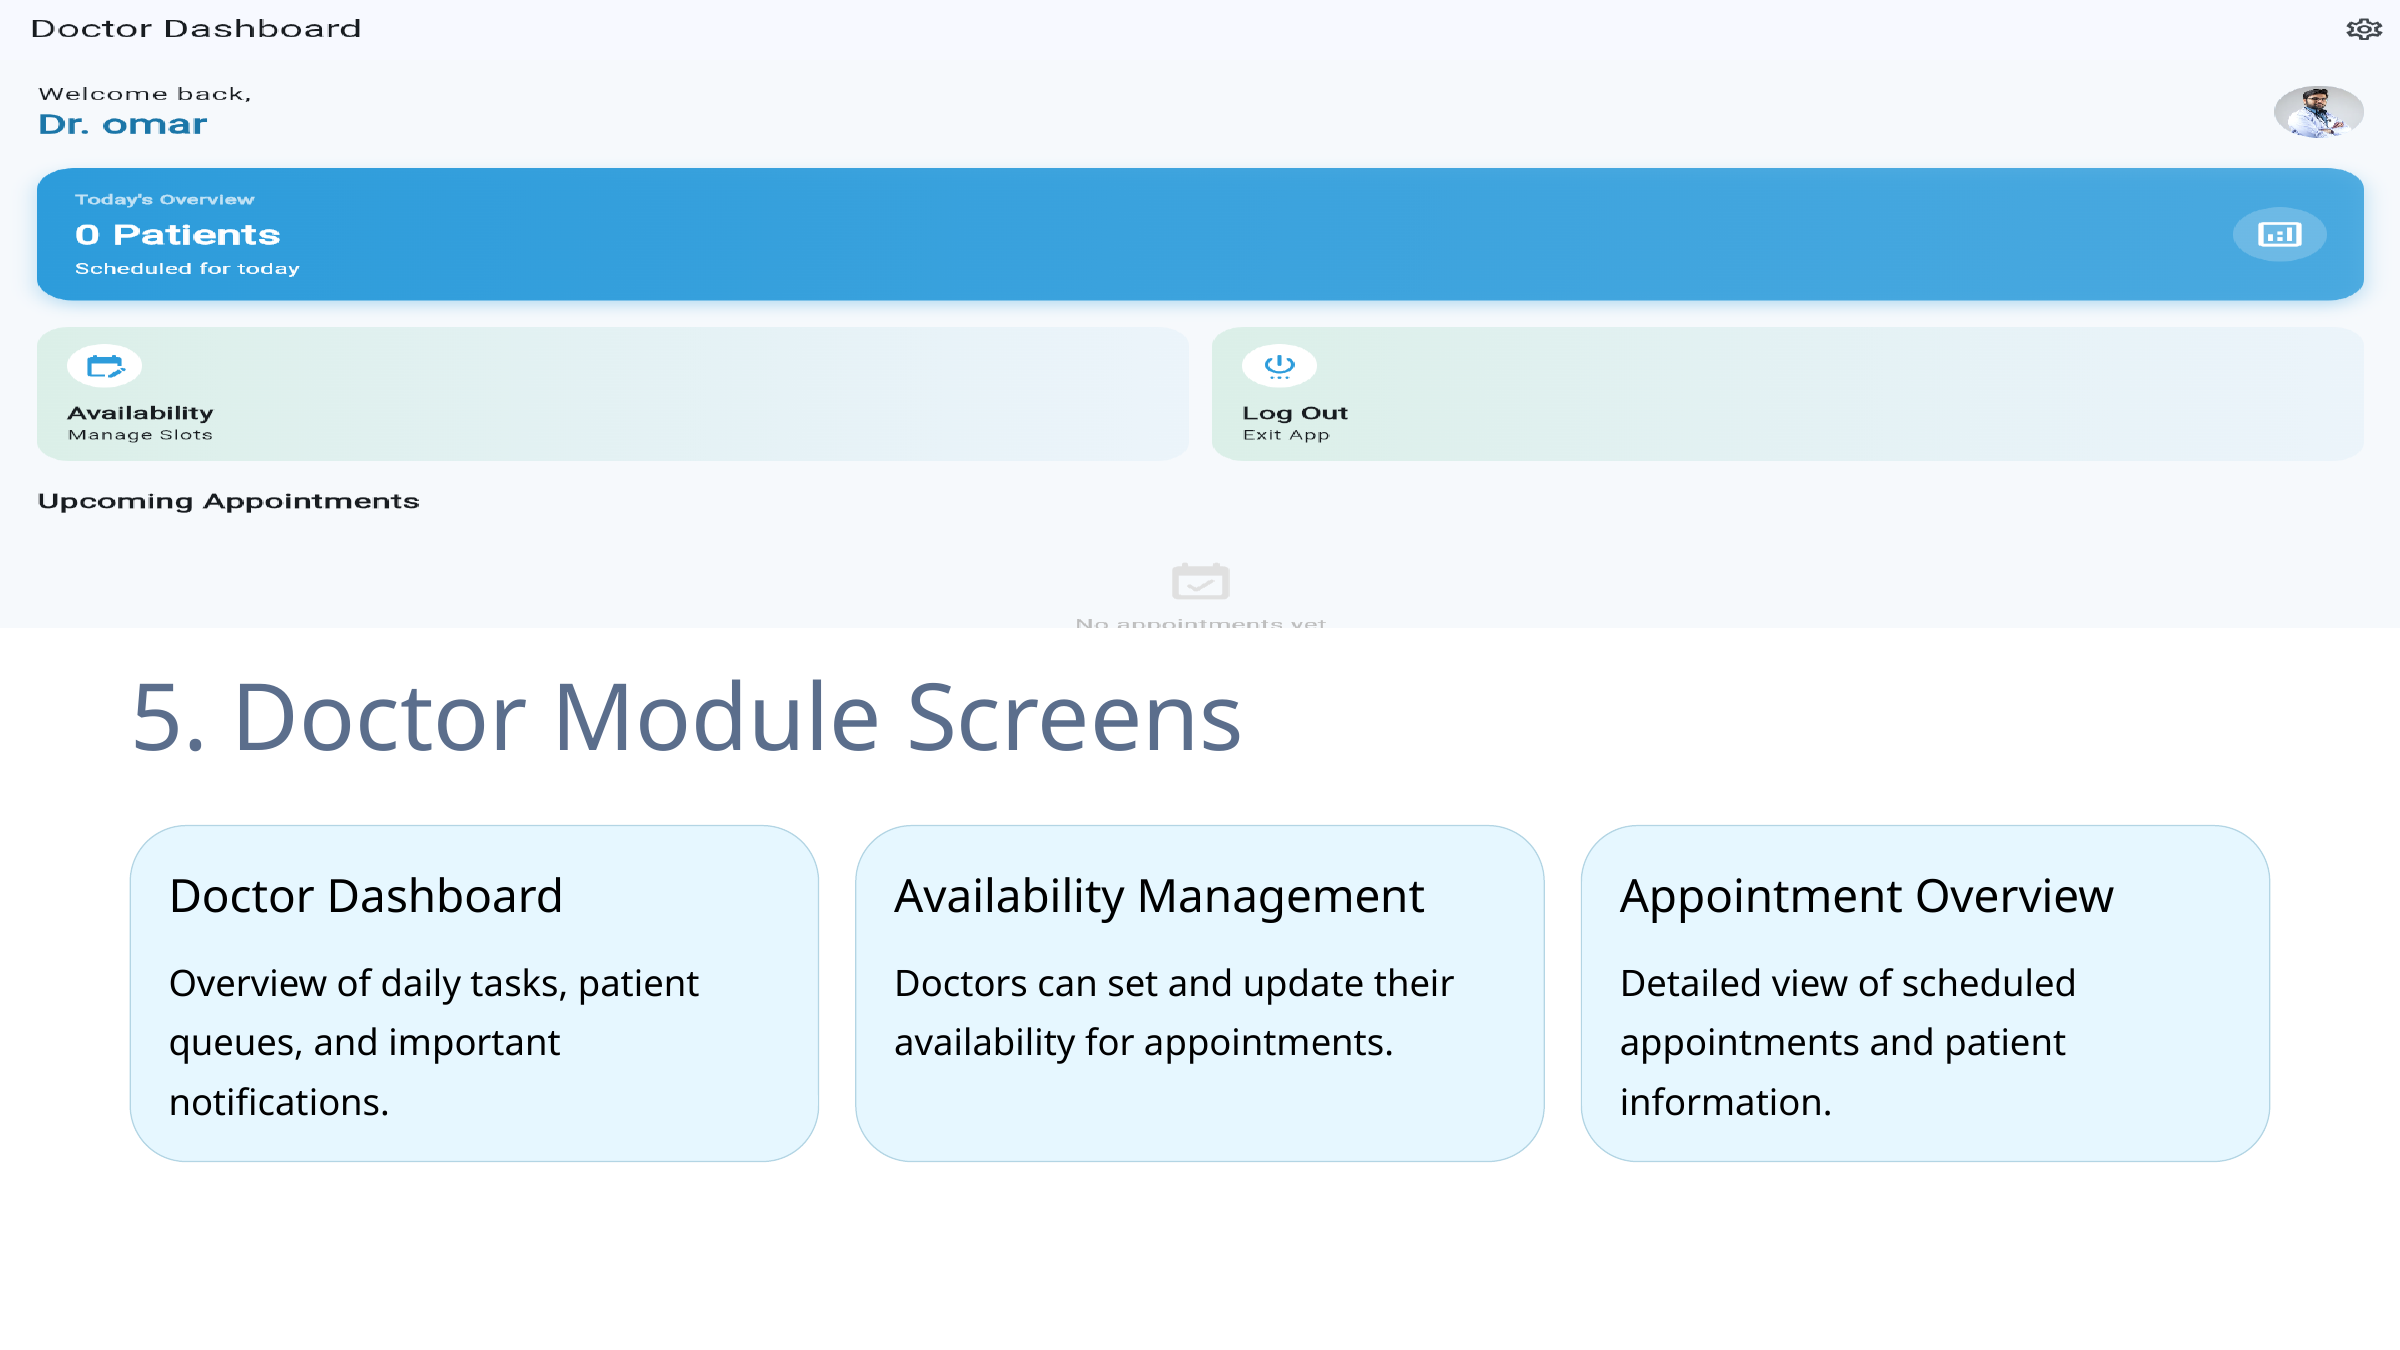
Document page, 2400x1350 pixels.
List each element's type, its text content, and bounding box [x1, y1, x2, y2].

text_box Detailed view of scheduled appointments and patient information. [1619, 944, 2232, 1123]
text_box [130, 825, 819, 1162]
text_box Appointment Overview [1619, 863, 2166, 923]
text_box Doctors can set and update their availability for appointments. [894, 944, 1506, 1064]
text_box 5. Doctor Module Screens [130, 653, 1320, 770]
text_box Overview of daily tasks, patient queues, and important notifications. [168, 944, 781, 1123]
text_box Availability Management [894, 863, 1478, 923]
text_box Doctor Dashboard [168, 863, 634, 923]
picture [0, 0, 2400, 628]
text_box [855, 825, 1545, 1162]
text_box [1581, 825, 2270, 1162]
